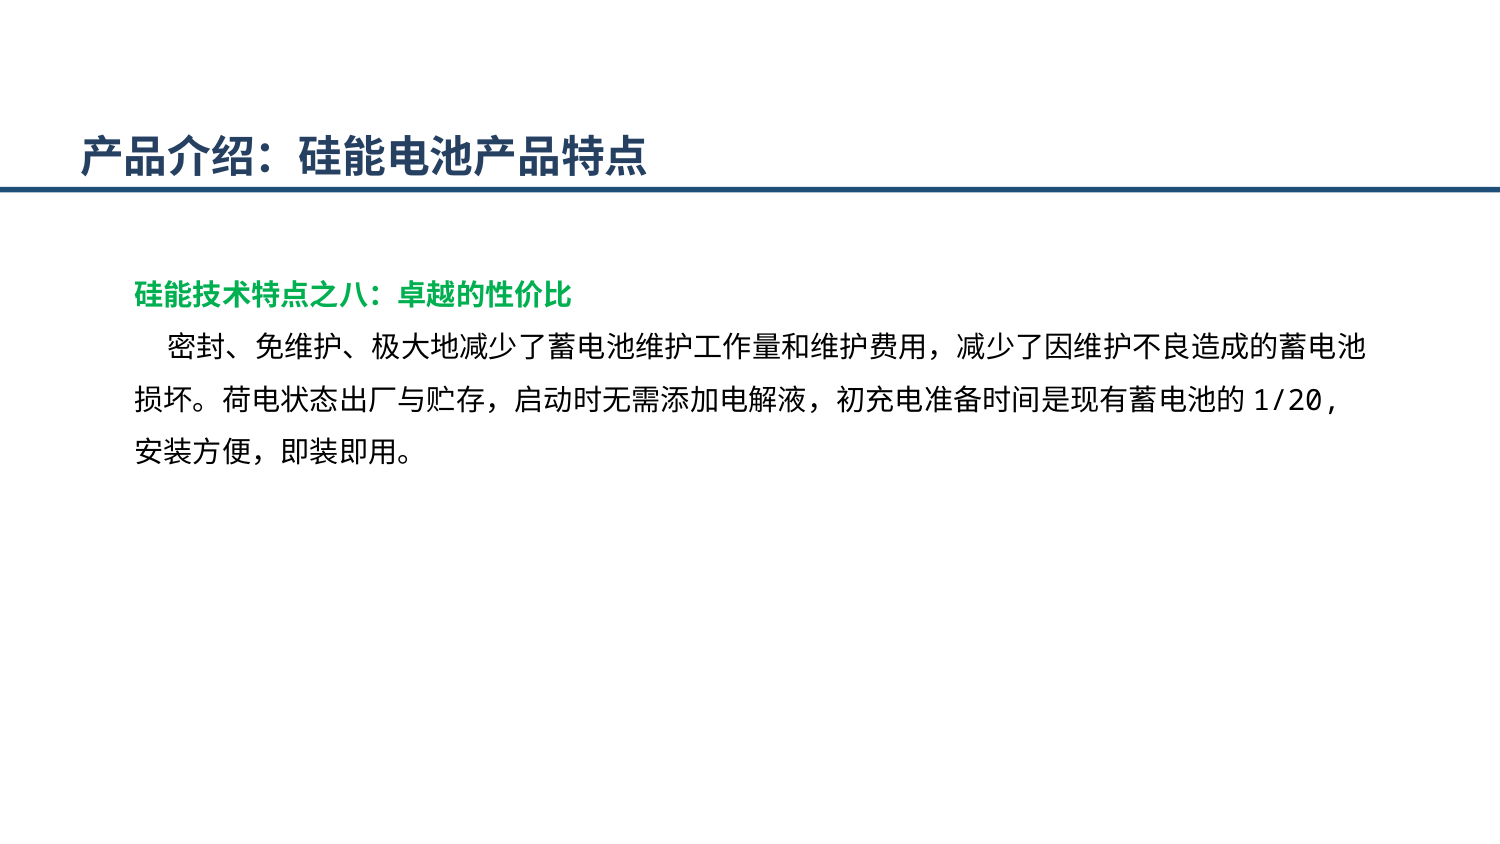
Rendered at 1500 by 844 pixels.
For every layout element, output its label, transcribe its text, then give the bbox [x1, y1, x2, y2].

text_box 硅能技术特点之八：卓越的性价比 密封、免维护、极大地减少了蓄电池维护工作量和维护费用，减少了因维护不良造成的蓄电池损坏。荷电状态出厂与贮存，启动时无需添加电解液，初充电准备时间是现有蓄电池的1/20,安装方便，即装即用。 [123, 253, 1386, 474]
text_box 产品介绍：硅能电池产品特点 [68, 123, 896, 188]
text_box [0, 186, 1500, 193]
